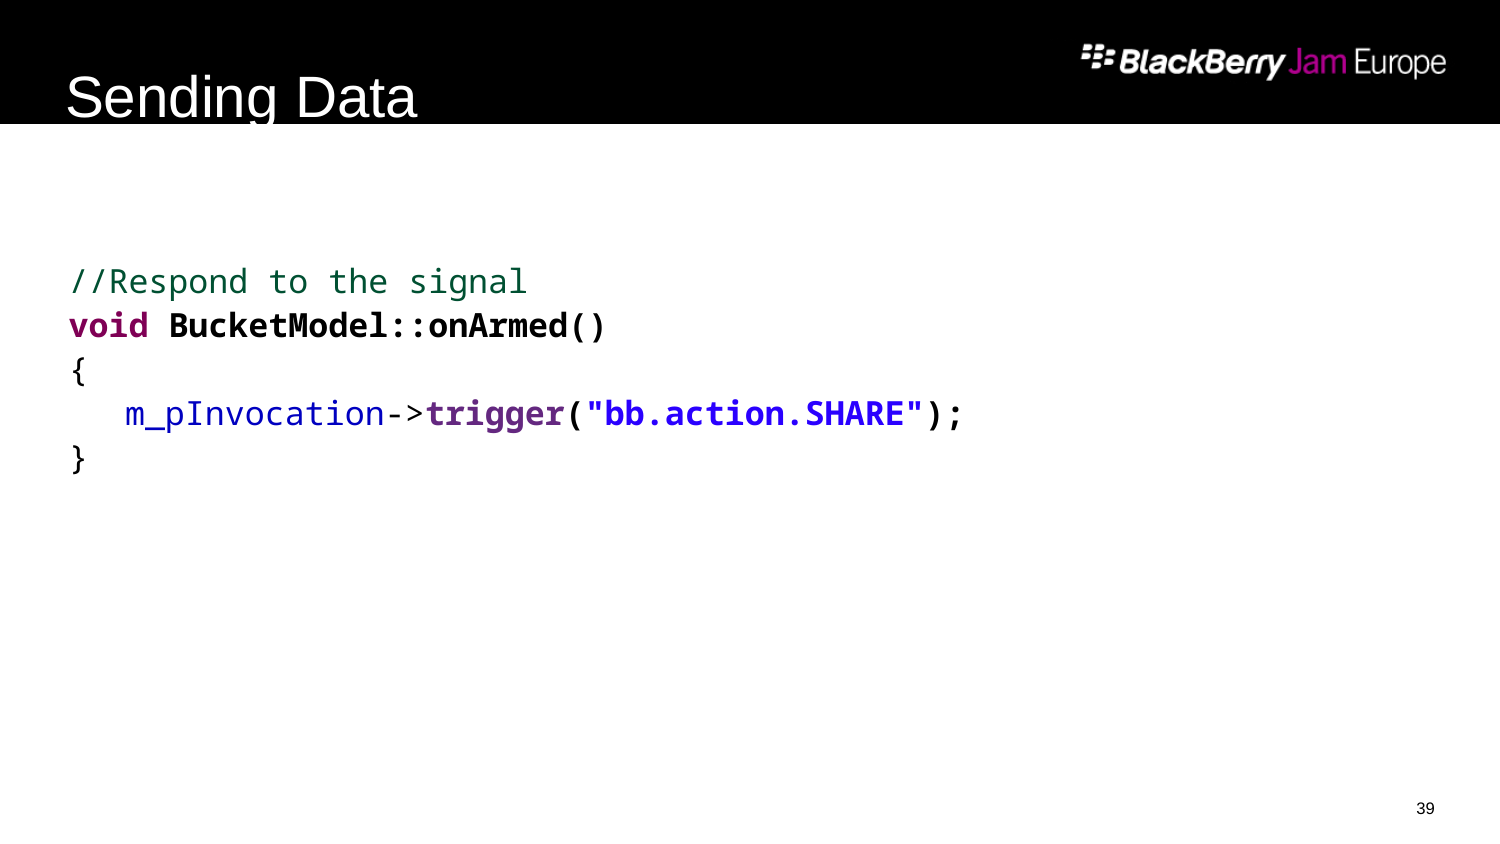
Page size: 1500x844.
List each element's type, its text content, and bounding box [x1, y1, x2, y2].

picture [0, 0, 1500, 124]
list //Respond to the signal void BucketModel::onArmed() { m_pInvocation->trigger("bb.action.SHARE"); } [53, 209, 1417, 760]
slide_number 39 [1099, 766, 1451, 826]
title Sending Data [49, 15, 1001, 173]
